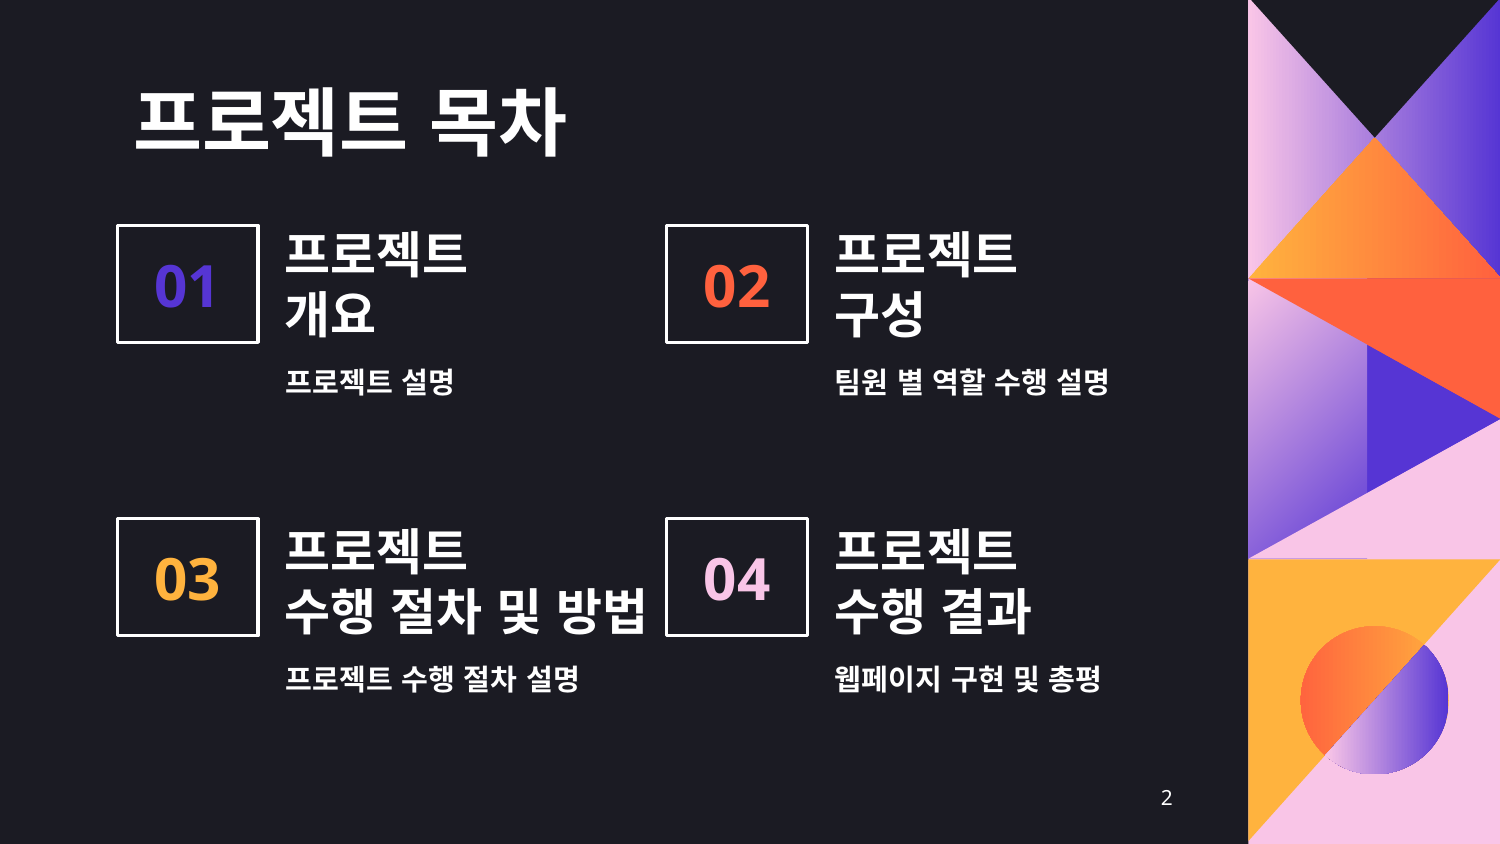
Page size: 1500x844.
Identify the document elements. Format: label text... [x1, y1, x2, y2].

title 03 [116, 517, 260, 637]
subtitle 프로젝트 설명 [270, 341, 654, 422]
title 02 [665, 224, 809, 344]
title 01 [116, 224, 260, 344]
subtitle 프로젝트 개요 [269, 225, 618, 343]
subtitle 프로젝트 구성 [820, 225, 1168, 343]
subtitle 웹페이지 구현 및 총평 [820, 638, 1204, 719]
subtitle 프로젝트 수행 결과 [820, 521, 1168, 639]
subtitle 팀원 별 역할 수행 설명 [820, 341, 1204, 422]
slide_number 2 [1121, 766, 1212, 832]
subtitle 프로젝트 수행 절차 및 방법 [269, 521, 667, 639]
title 04 [665, 517, 809, 637]
subtitle 프로젝트 수행 절차 설명 [270, 639, 654, 719]
title 프로젝트 목차 [118, 72, 1382, 167]
